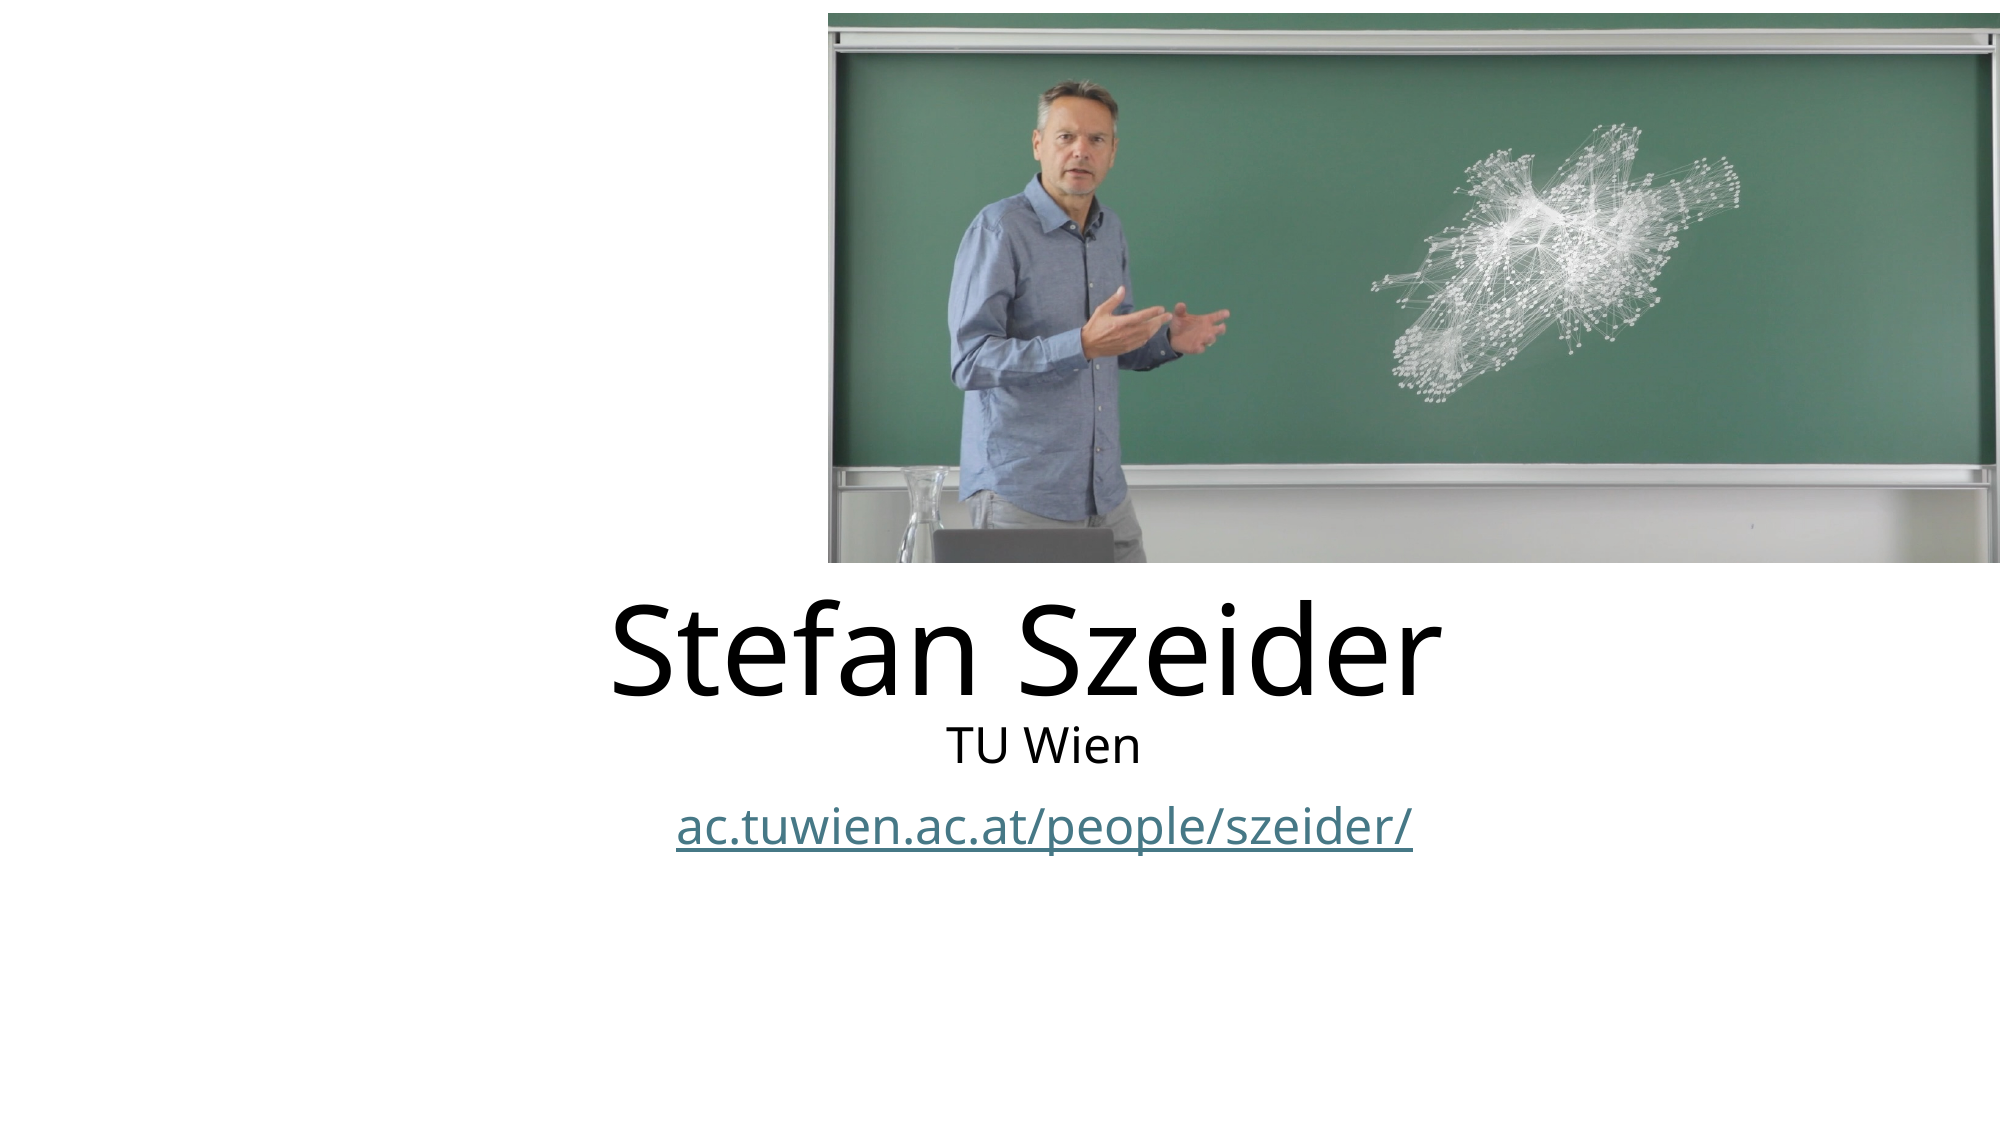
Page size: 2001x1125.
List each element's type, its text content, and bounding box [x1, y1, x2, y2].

title Stefan Szeider [276, 338, 1777, 730]
subtitle TU Wien ac.tuwien.ac.at/people/szeider/ [294, 712, 1795, 985]
picture [828, 12, 2000, 563]
